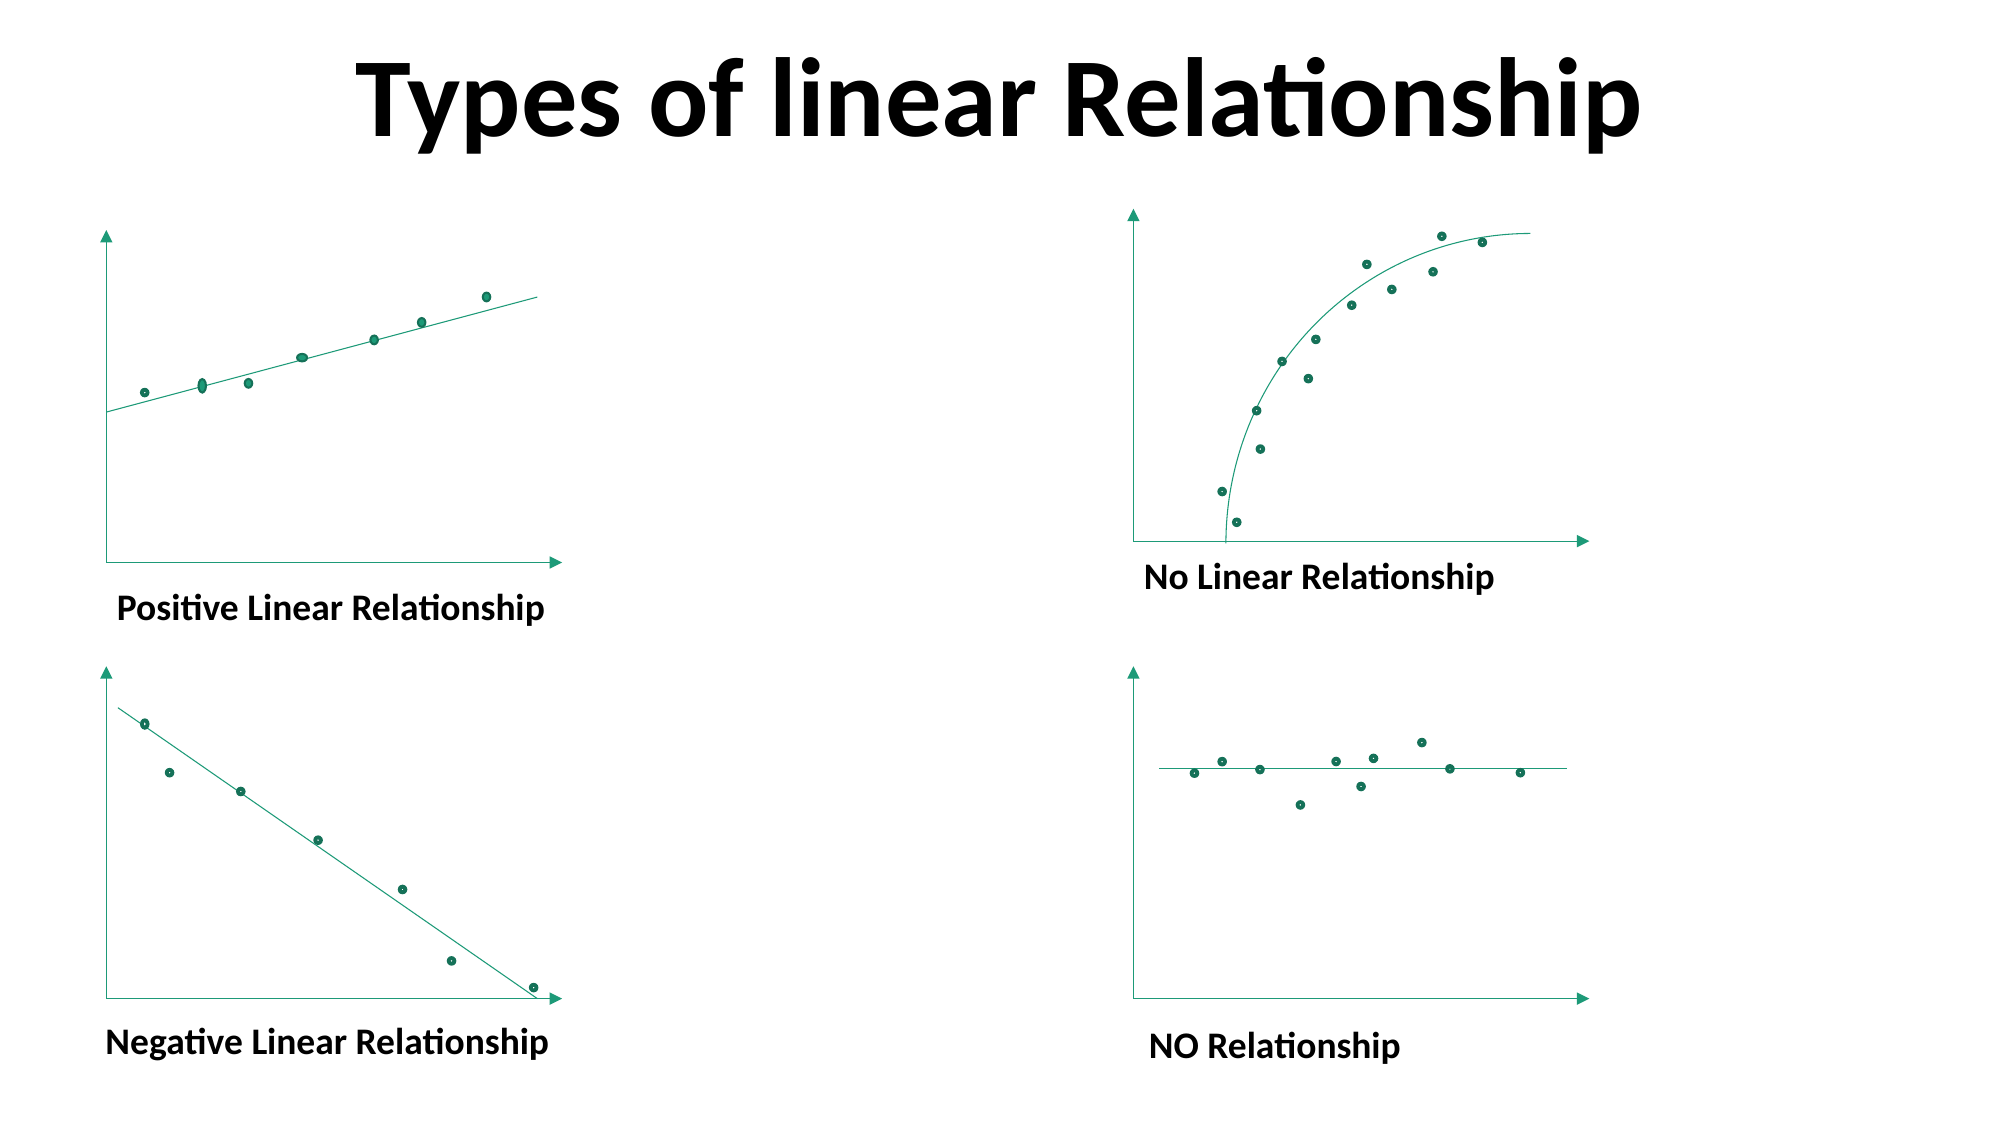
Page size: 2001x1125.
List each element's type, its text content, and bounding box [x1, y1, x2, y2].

text_box [1303, 373, 1314, 384]
text_box [1251, 405, 1262, 416]
text_box [1477, 237, 1488, 248]
text_box [1295, 800, 1306, 810]
text_box [1428, 266, 1438, 277]
text_box [1231, 517, 1242, 528]
text_box [1217, 486, 1227, 497]
text_box [1255, 444, 1266, 454]
text_box NO Relationship [1134, 1013, 1567, 1074]
text_box [1346, 300, 1357, 311]
text_box Negative Linear Relationship [90, 1009, 565, 1070]
text_box Types of linear Relationship [340, 16, 1660, 167]
text_box [481, 291, 492, 297]
text_box [1445, 764, 1455, 768]
text_box [1189, 769, 1200, 778]
text_box [1437, 231, 1447, 242]
text_box [1387, 284, 1397, 295]
text_box No Linear Relationship [1129, 544, 1510, 605]
text_box [1356, 781, 1366, 792]
text_box [1217, 756, 1227, 767]
text_box [1368, 753, 1379, 764]
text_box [106, 297, 538, 413]
text_box Positive Linear Relationship [102, 575, 561, 635]
text_box [1255, 769, 1265, 775]
text_box [1331, 756, 1341, 767]
text_box [1445, 769, 1455, 774]
text_box [1255, 764, 1265, 768]
text_box [1362, 259, 1372, 270]
text_box [1515, 769, 1526, 778]
text_box [1417, 737, 1427, 748]
text_box [1225, 232, 1531, 541]
text_box [1277, 356, 1287, 367]
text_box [117, 707, 538, 999]
text_box [1311, 334, 1321, 345]
